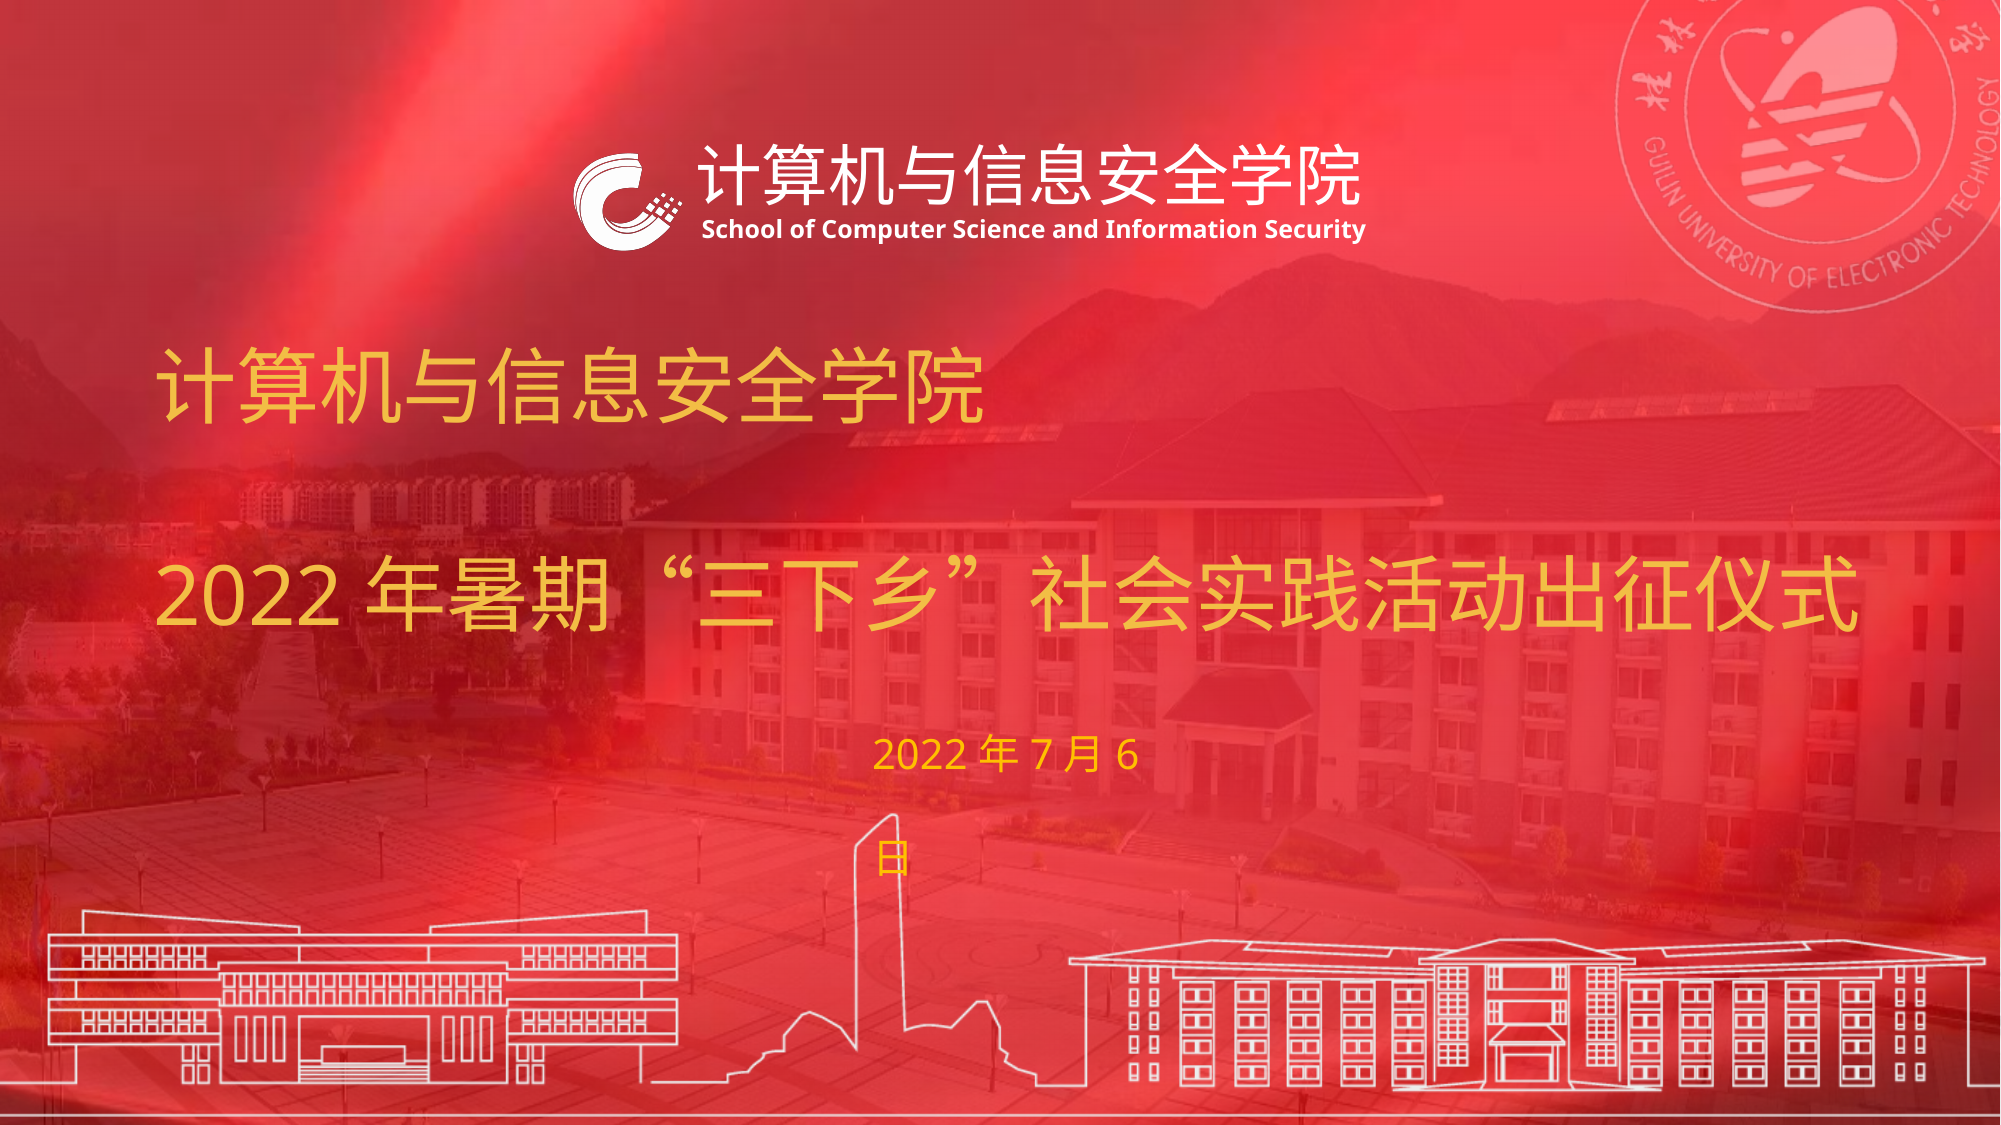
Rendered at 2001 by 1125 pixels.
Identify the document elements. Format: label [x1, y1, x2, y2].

picture [0, 0, 2001, 1125]
text_box [534, 110, 2000, 291]
